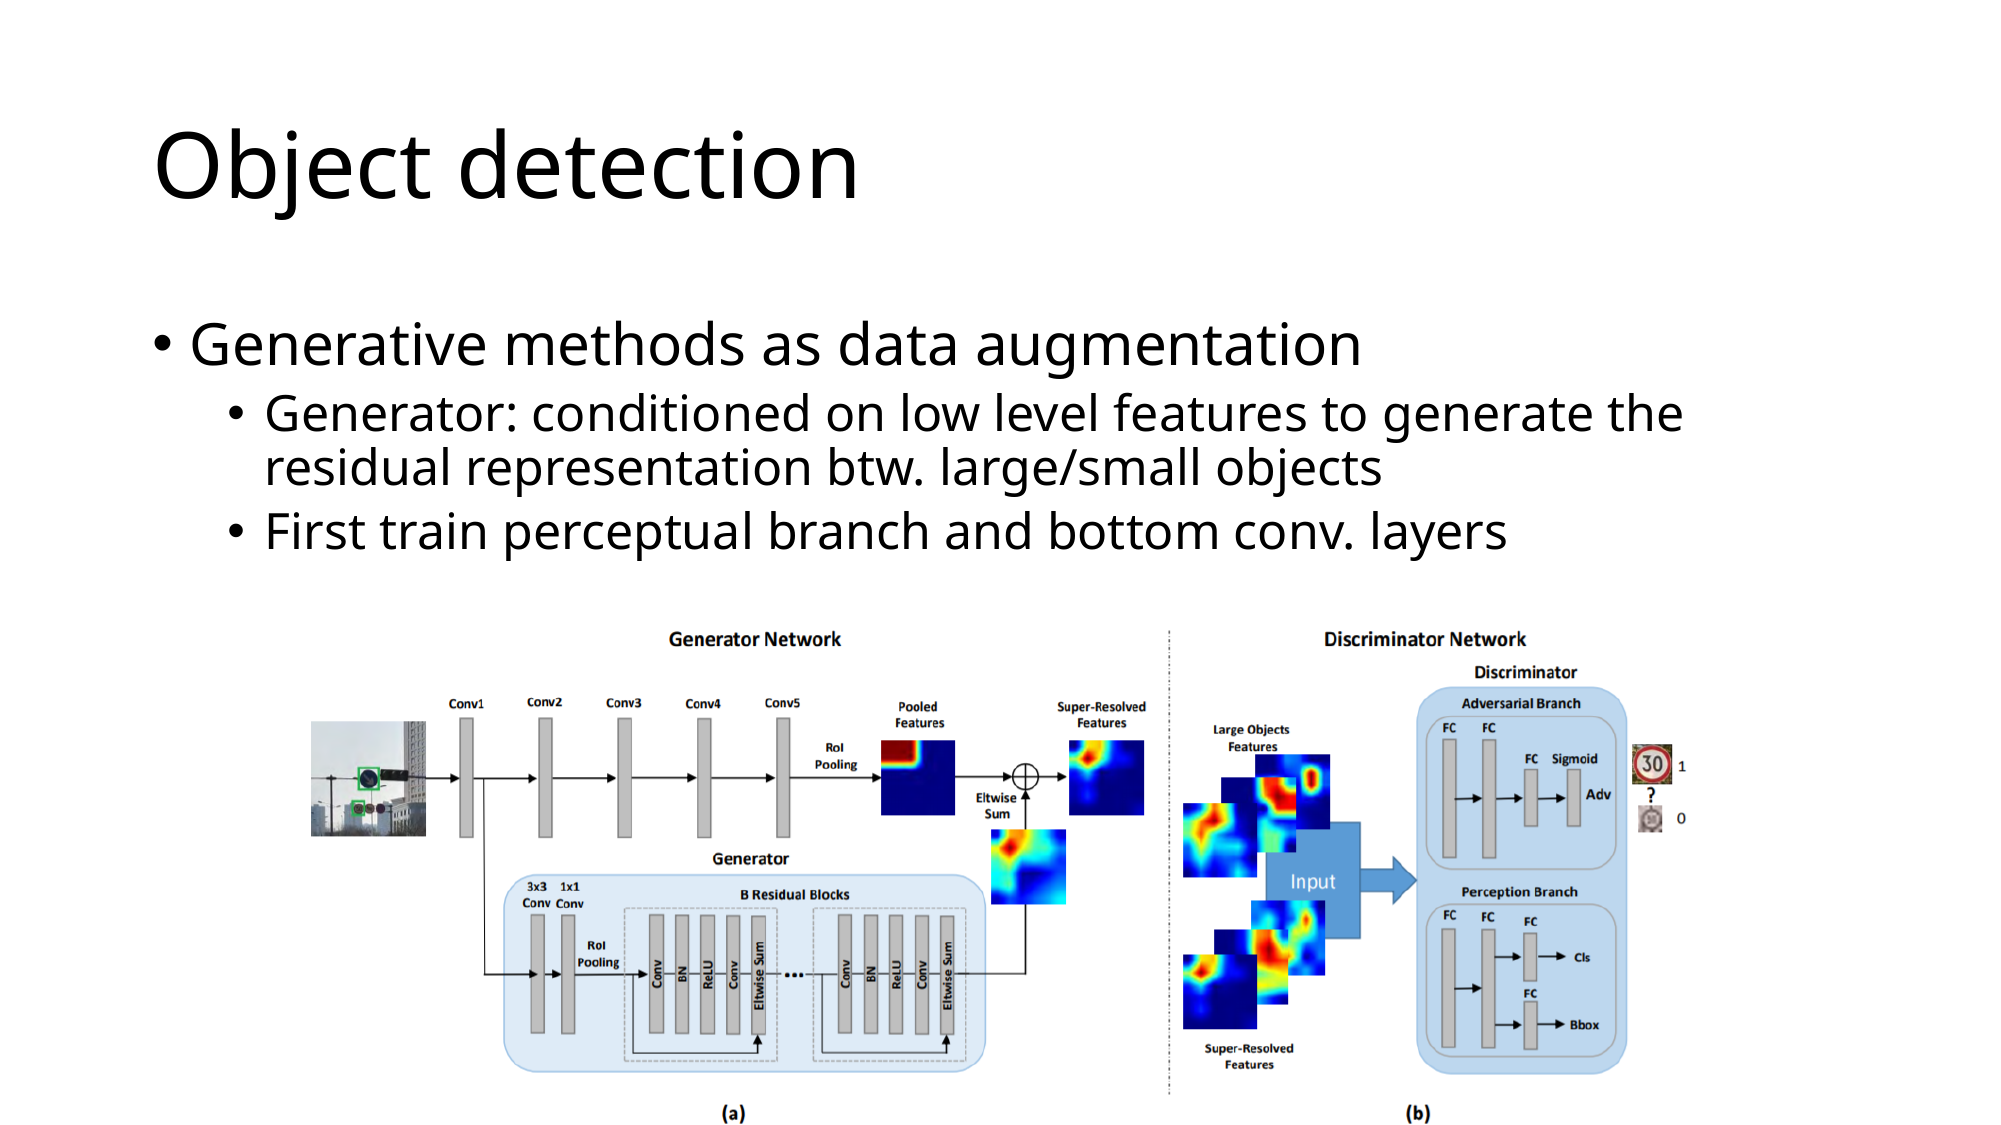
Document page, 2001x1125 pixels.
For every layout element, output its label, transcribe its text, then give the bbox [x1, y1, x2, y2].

picture [297, 627, 1703, 1125]
title Object detection [137, 59, 1863, 278]
list Generative methods as data augmentation Generator: conditioned on low level features to generate the residual representation btw. large/small objects First train perceptual branch and bottom conv. layers [137, 307, 1863, 1021]
